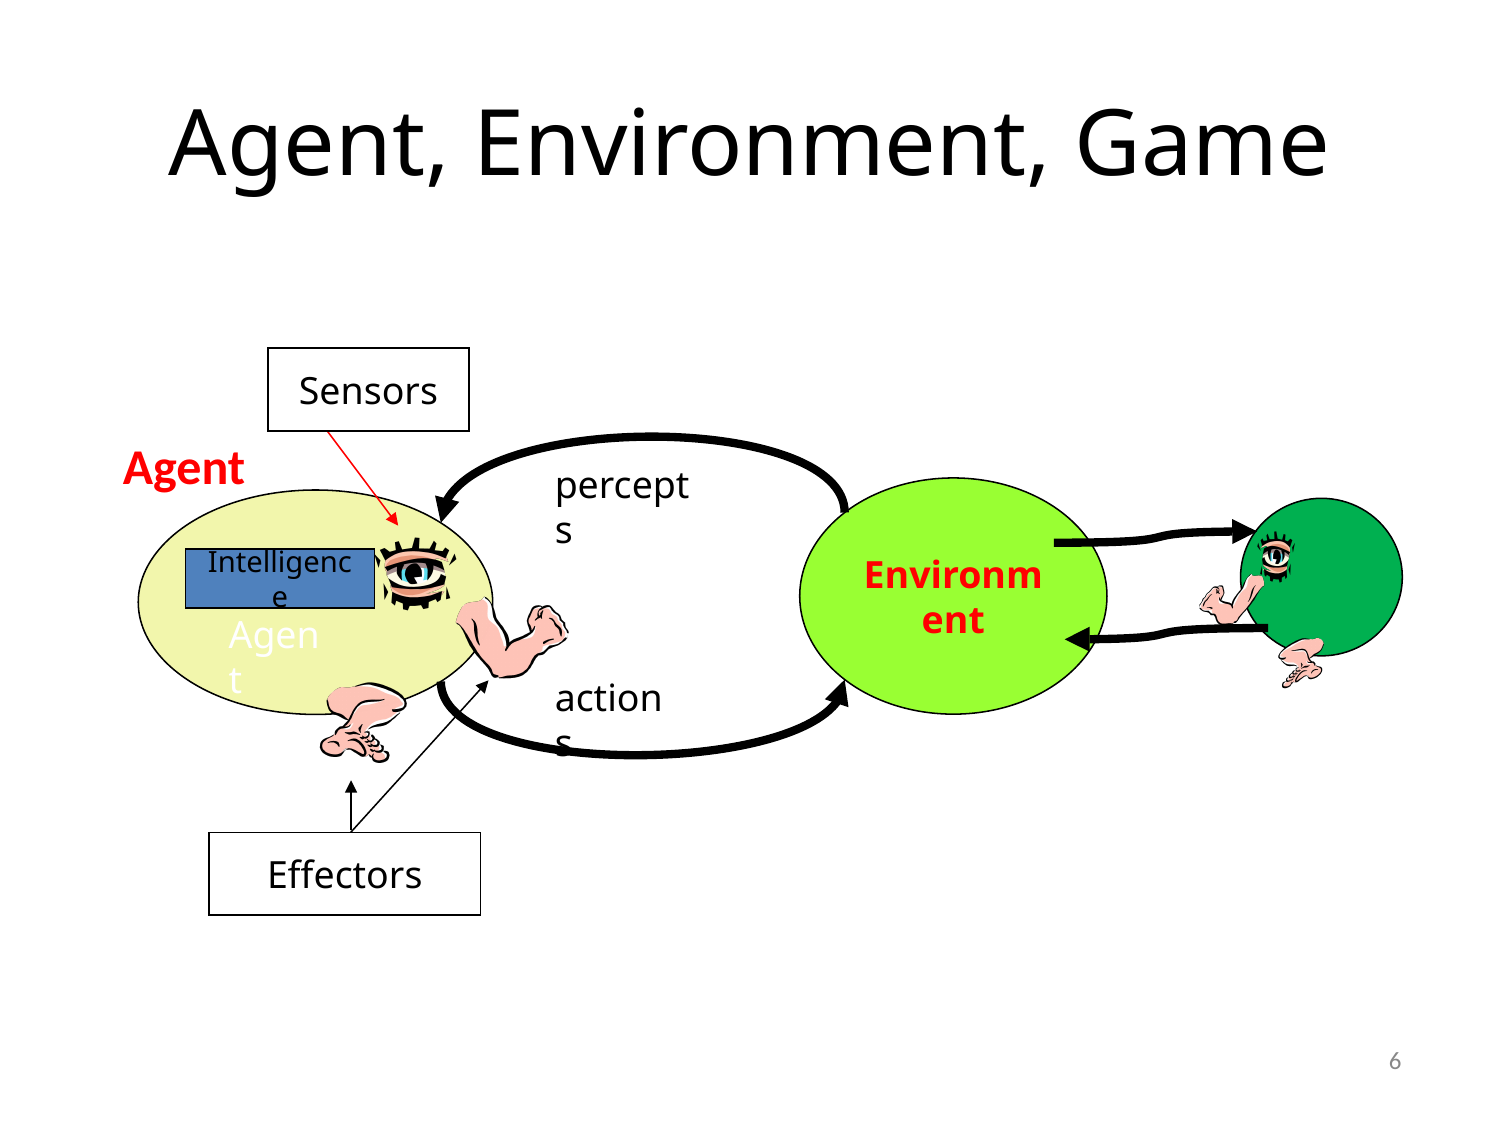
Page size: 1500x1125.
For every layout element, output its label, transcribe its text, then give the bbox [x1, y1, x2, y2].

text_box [1053, 498, 1403, 709]
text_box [107, 347, 1108, 916]
slide_number ‹#› [1104, 1021, 1417, 1097]
title Agent, Environment, Game [75, 45, 1425, 233]
